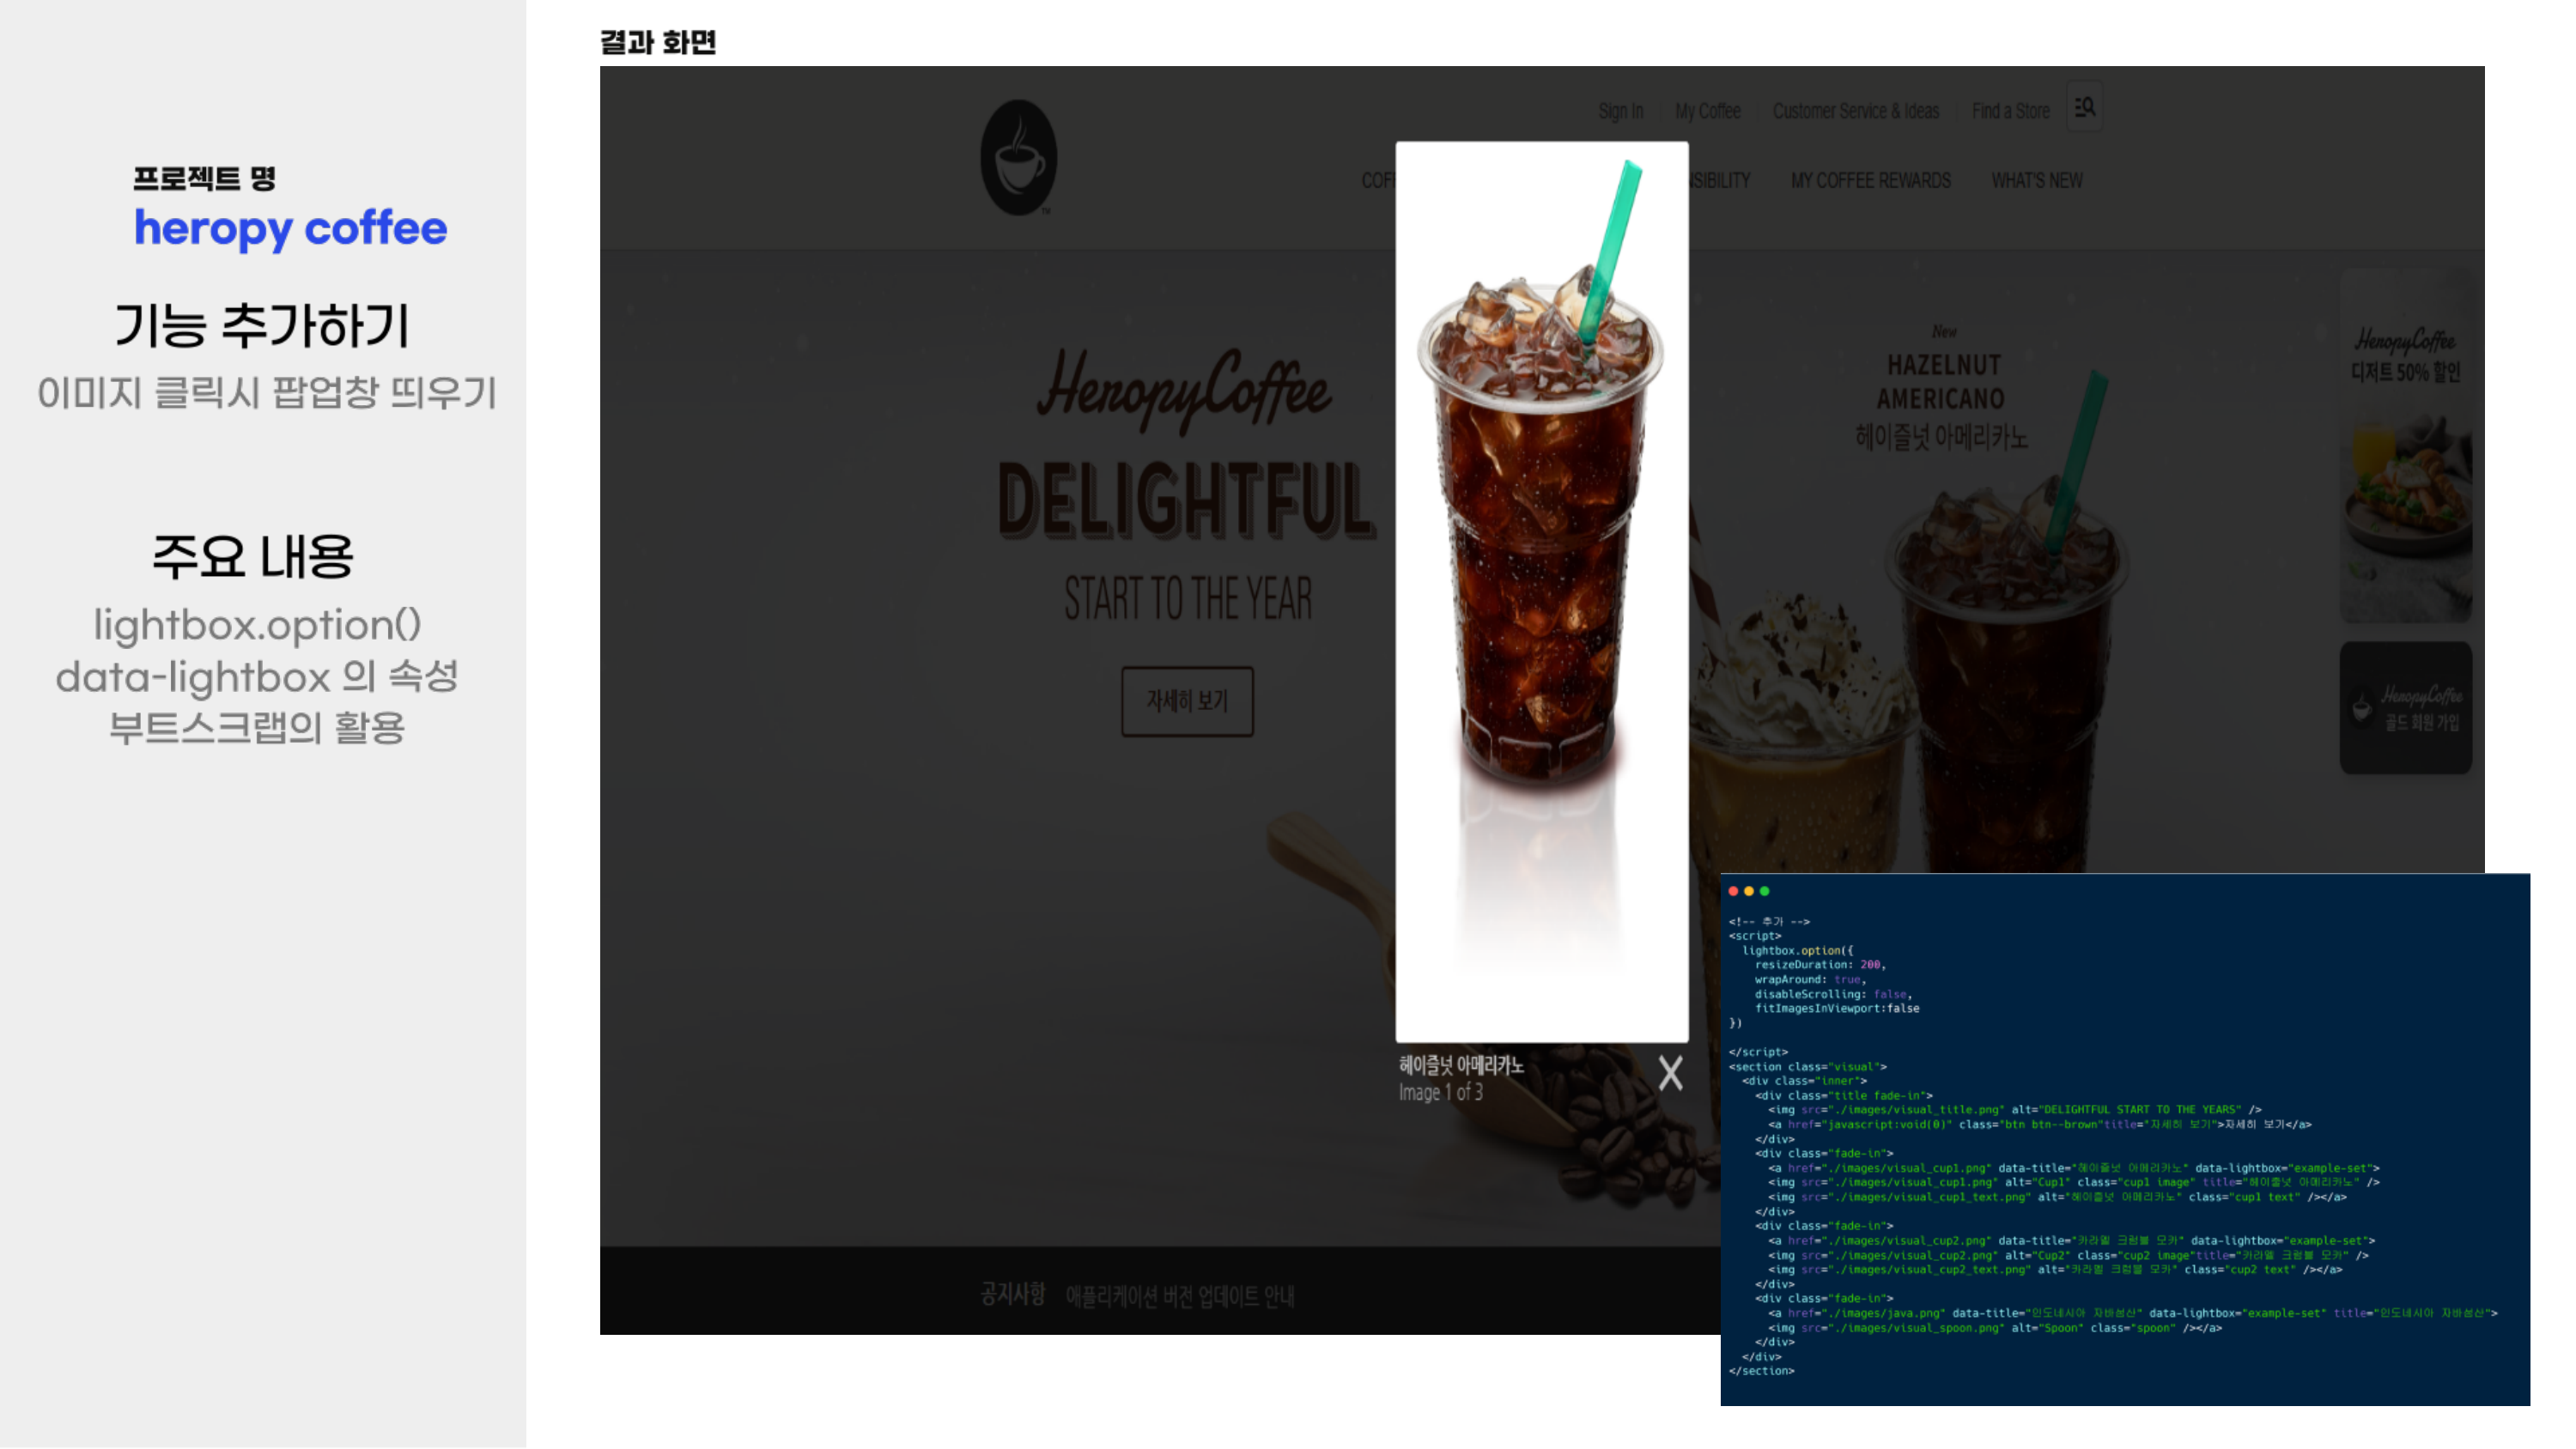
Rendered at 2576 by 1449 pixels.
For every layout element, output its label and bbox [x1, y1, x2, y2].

picture [17, 520, 476, 764]
text_box [1721, 873, 2530, 1407]
text_box [0, 0, 526, 1449]
picture [596, 22, 732, 80]
text_box [600, 65, 2485, 1335]
picture [27, 289, 514, 428]
picture [126, 159, 468, 274]
